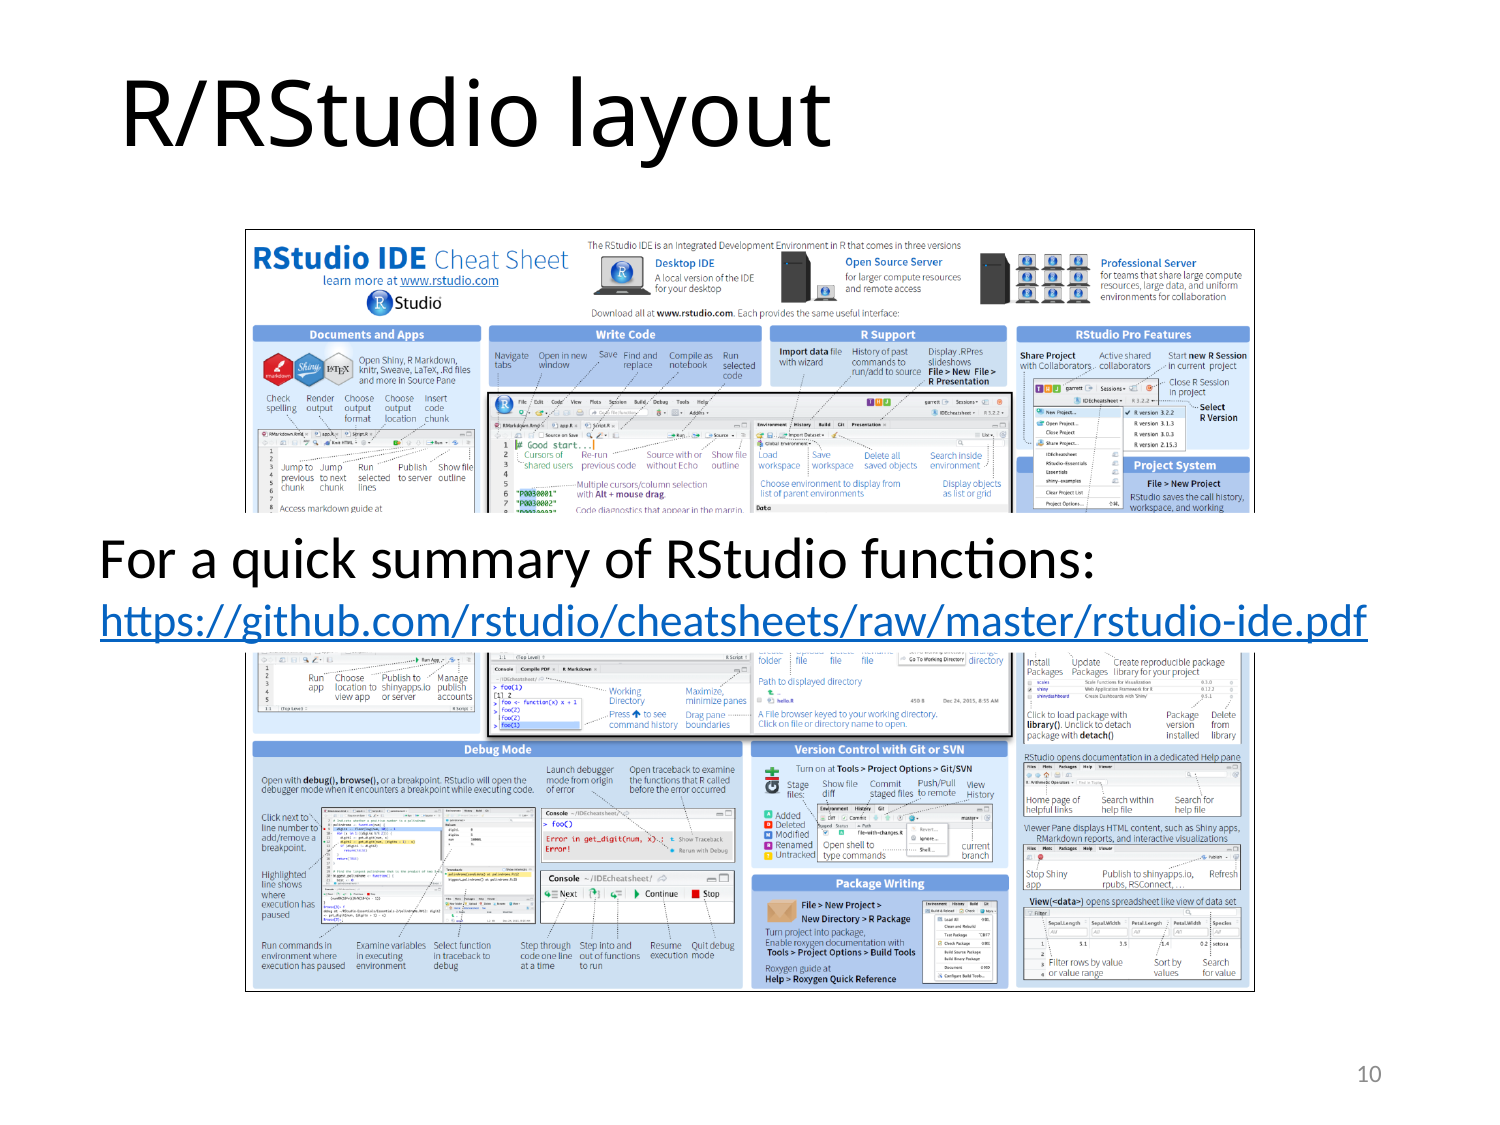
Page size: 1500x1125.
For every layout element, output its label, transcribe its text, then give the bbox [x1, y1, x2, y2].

title R/RStudio layout [103, 59, 1397, 278]
text_box For a quick summary of RStudio functions: https://github.com/rstudio/cheatsheets/raw/master/rstudio-ide.pdf [85, 512, 246, 653]
picture [246, 230, 1254, 991]
text_box For a quick summary of RStudio functions: https://github.com/rstudio/cheatsheets/raw/master/rstudio-ide.pdf [1254, 512, 1458, 653]
slide_number 10 [1059, 1042, 1397, 1103]
